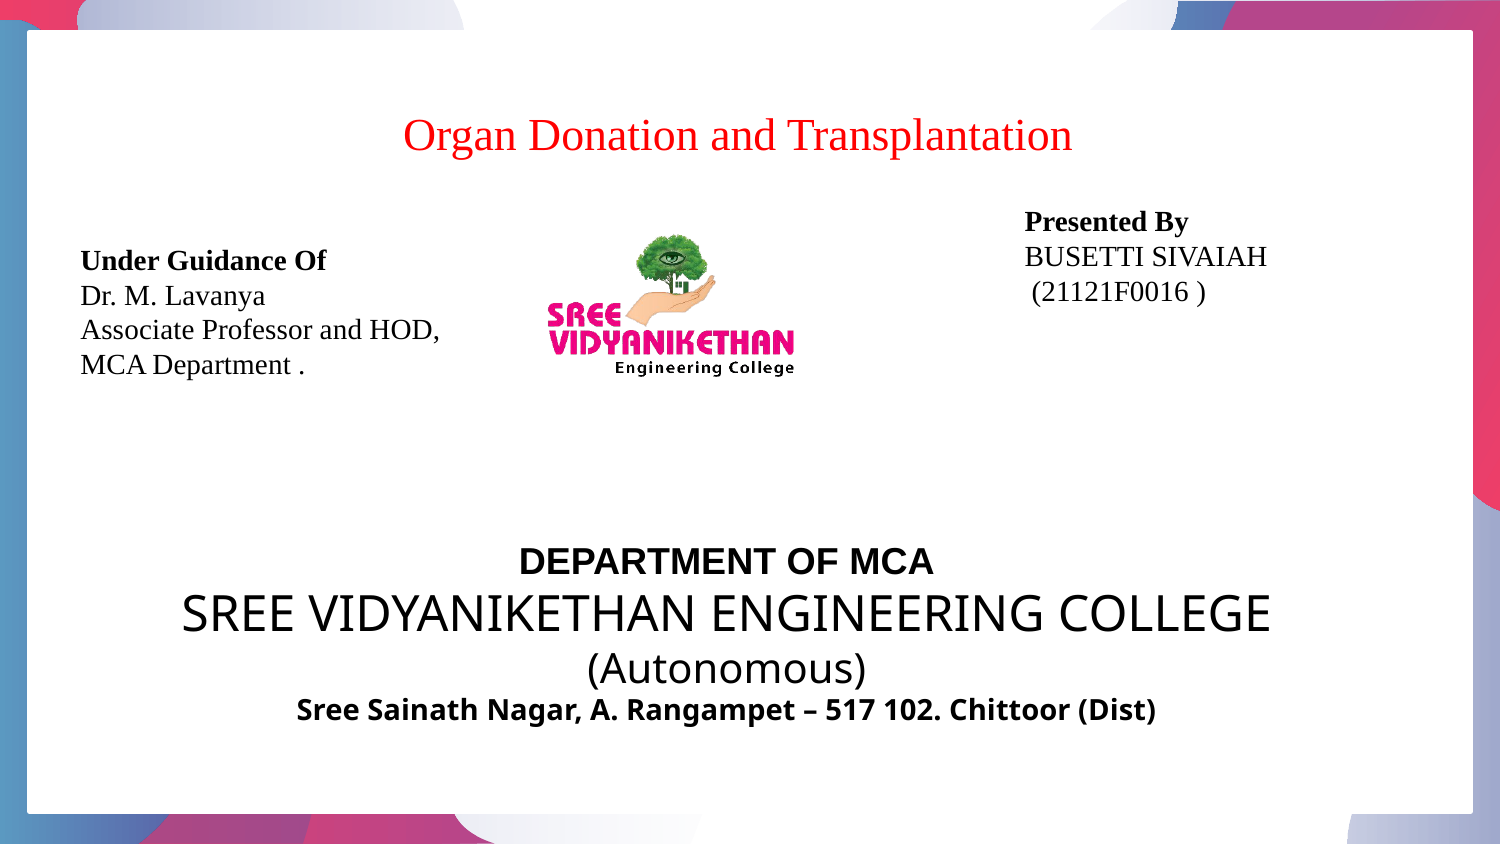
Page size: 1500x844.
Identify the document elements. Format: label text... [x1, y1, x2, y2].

text_box Organ Donation and Transplantation [22, 60, 1478, 267]
picture [517, 163, 826, 450]
text_box DEPARTMENT OF MCA SREE VIDYANIKETHAN ENGINEERING COLLEGE (Autonomous) Sree Sainath Nagar, A. Rangampet – 517 102. Chittoor (Dist) [65, 484, 1389, 770]
text_box Presented By BUSETTI SIVAIAH (21121F0016 ) [1009, 186, 1500, 463]
text_box Under Guidance Of Dr. M. Lavanya Associate Professor and HOD, MCA Department . [65, 267, 512, 449]
